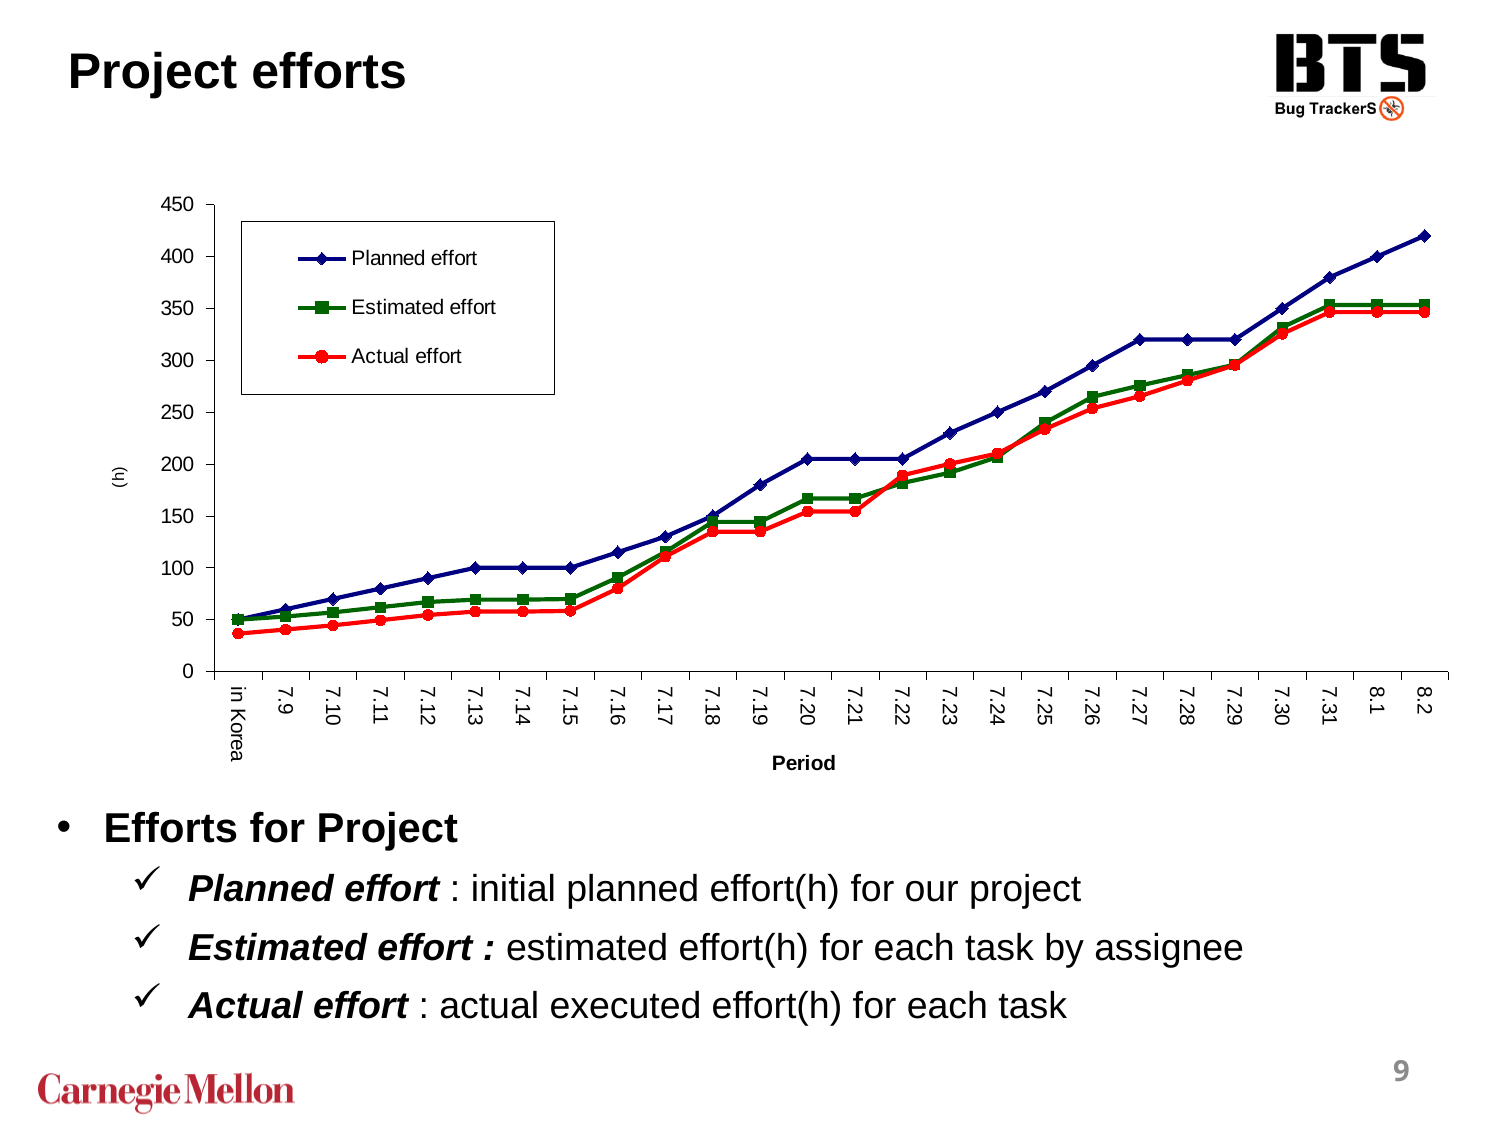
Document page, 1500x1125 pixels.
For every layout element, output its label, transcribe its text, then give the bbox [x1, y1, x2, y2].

chart [52, 172, 1459, 799]
slide_number 9 [1074, 1042, 1425, 1103]
picture [1263, 30, 1437, 127]
text_box Project efforts [53, 30, 845, 106]
picture [35, 1068, 296, 1117]
text_box Efforts for Project Planned effort : initial planned effort(h) for our project Estimated effort : estimated effort(h) for each task by assignee Actual effort : actual executed effort(h) for each task [41, 78, 1436, 1034]
